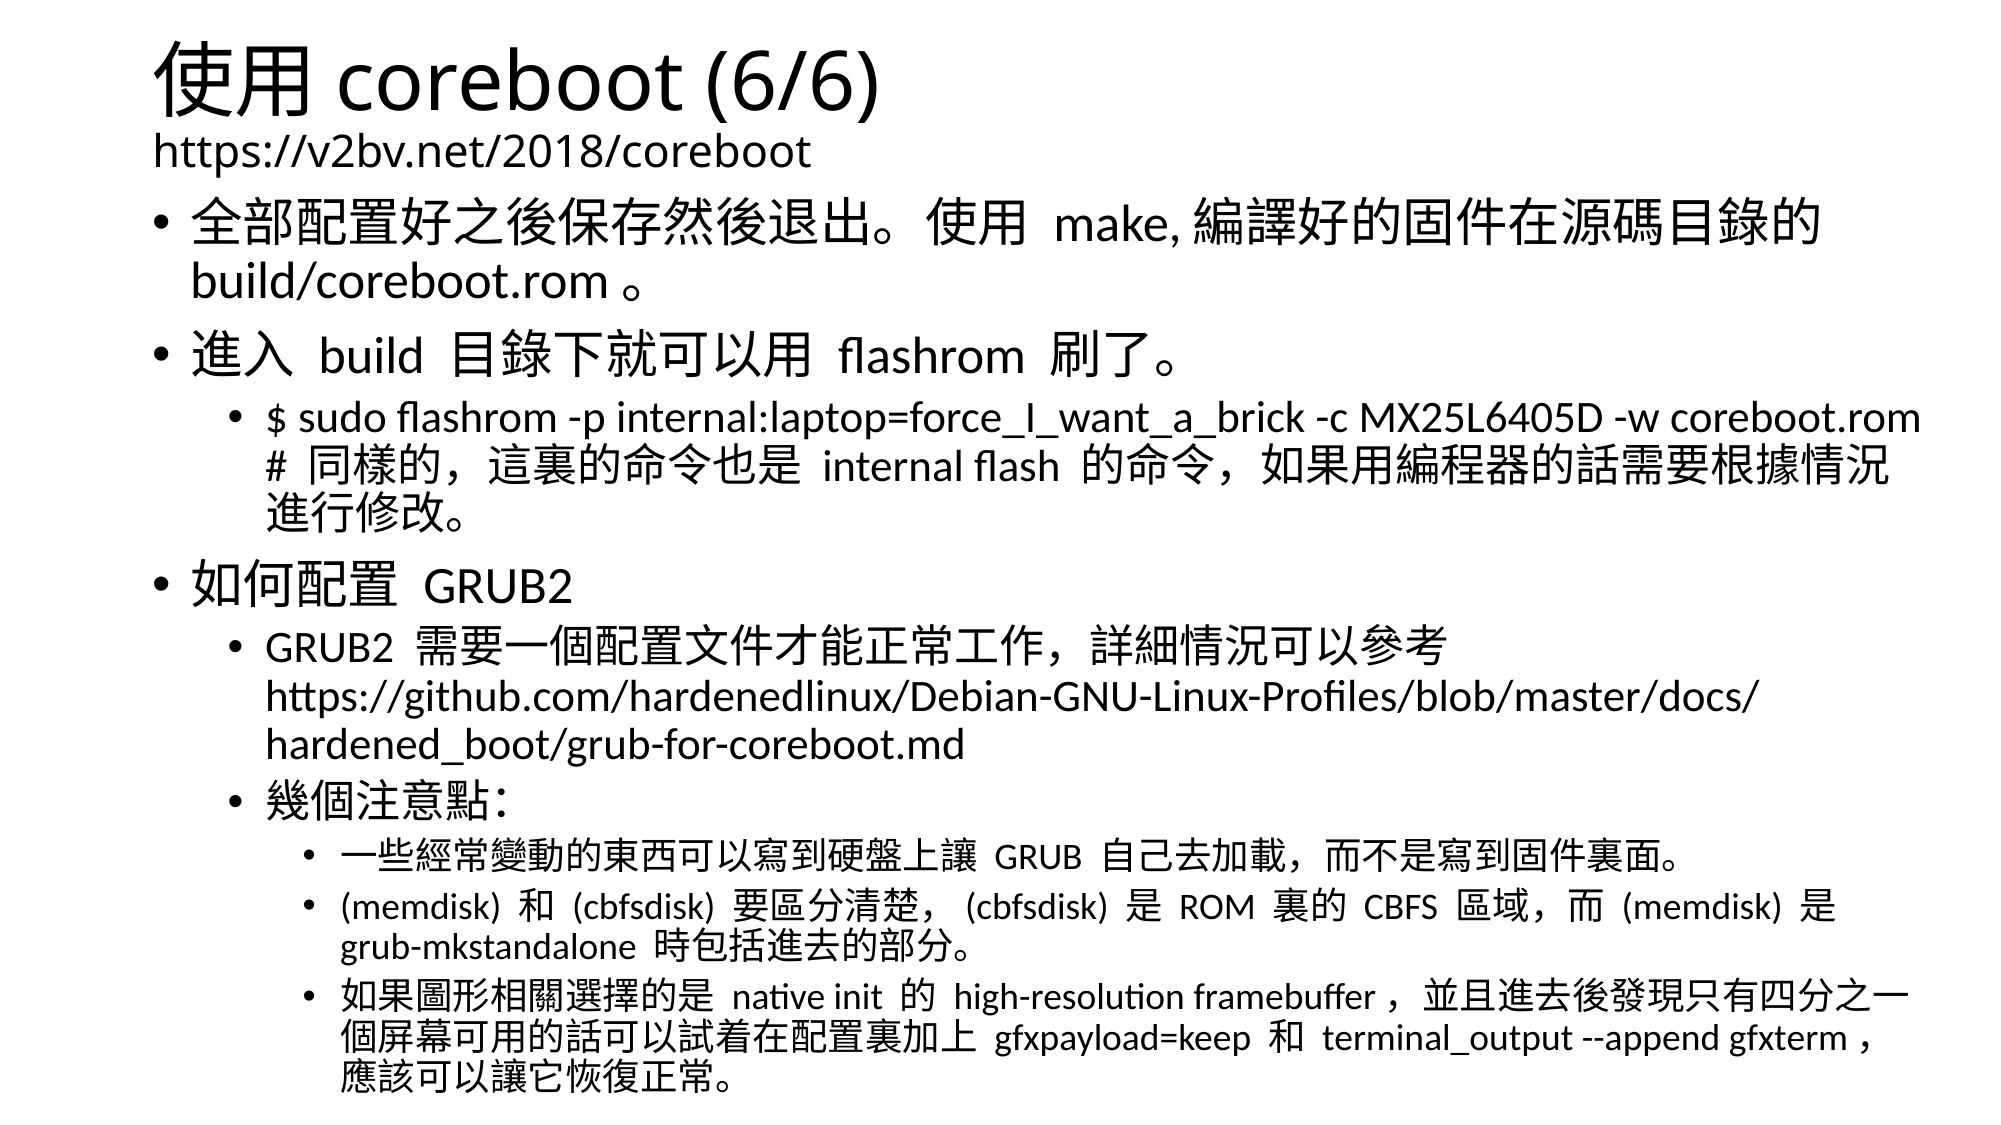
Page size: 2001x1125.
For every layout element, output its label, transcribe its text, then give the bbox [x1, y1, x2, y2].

title 使用coreboot (6/6) https://v2bv.net/2018/coreboot [137, 31, 1863, 186]
list 全部配置好之後保存然後退出。使用 make,編譯好的固件在源碼目錄的 build/coreboot.rom。 進入 build 目錄下就可以用 flashrom 刷了。 $ sudo flashrom -p internal:laptop=force_I_want_a_brick -c MX25L6405D -w coreboot.rom # 同樣的，這裏的命令也是 internal flash 的命令，如果用編程器的話需要根據情況進行修改。 如何配置 GRUB2 GRUB2 需要一個配置文件才能正常工作，詳細情況可以參考 https://github.com/hardenedlinux/Debian-GNU-Linux-Profiles/blob/master/docs/hardened_boot/grub-for-coreboot.md 幾個注意點： 一些經常變動的東西可以寫到硬盤上讓 GRUB 自己去加載，而不是寫到固件裏面。 (memdisk) 和 (cbfsdisk) 要區分清楚，(cbfsdisk) 是 ROM 裏的 CBFS 區域，而 (memdisk) 是 grub-mkstandalone 時包括進去的部分。 如果圖形相關選擇的是 native init 的 high-resolution framebuffer，並且進去後發現只有四分之一個屏幕可用的話可以試着在配置裏加上 gfxpayload=keep 和 terminal_output --append gfxterm，應該可以讓它恢復正常。 [137, 188, 1943, 1111]
